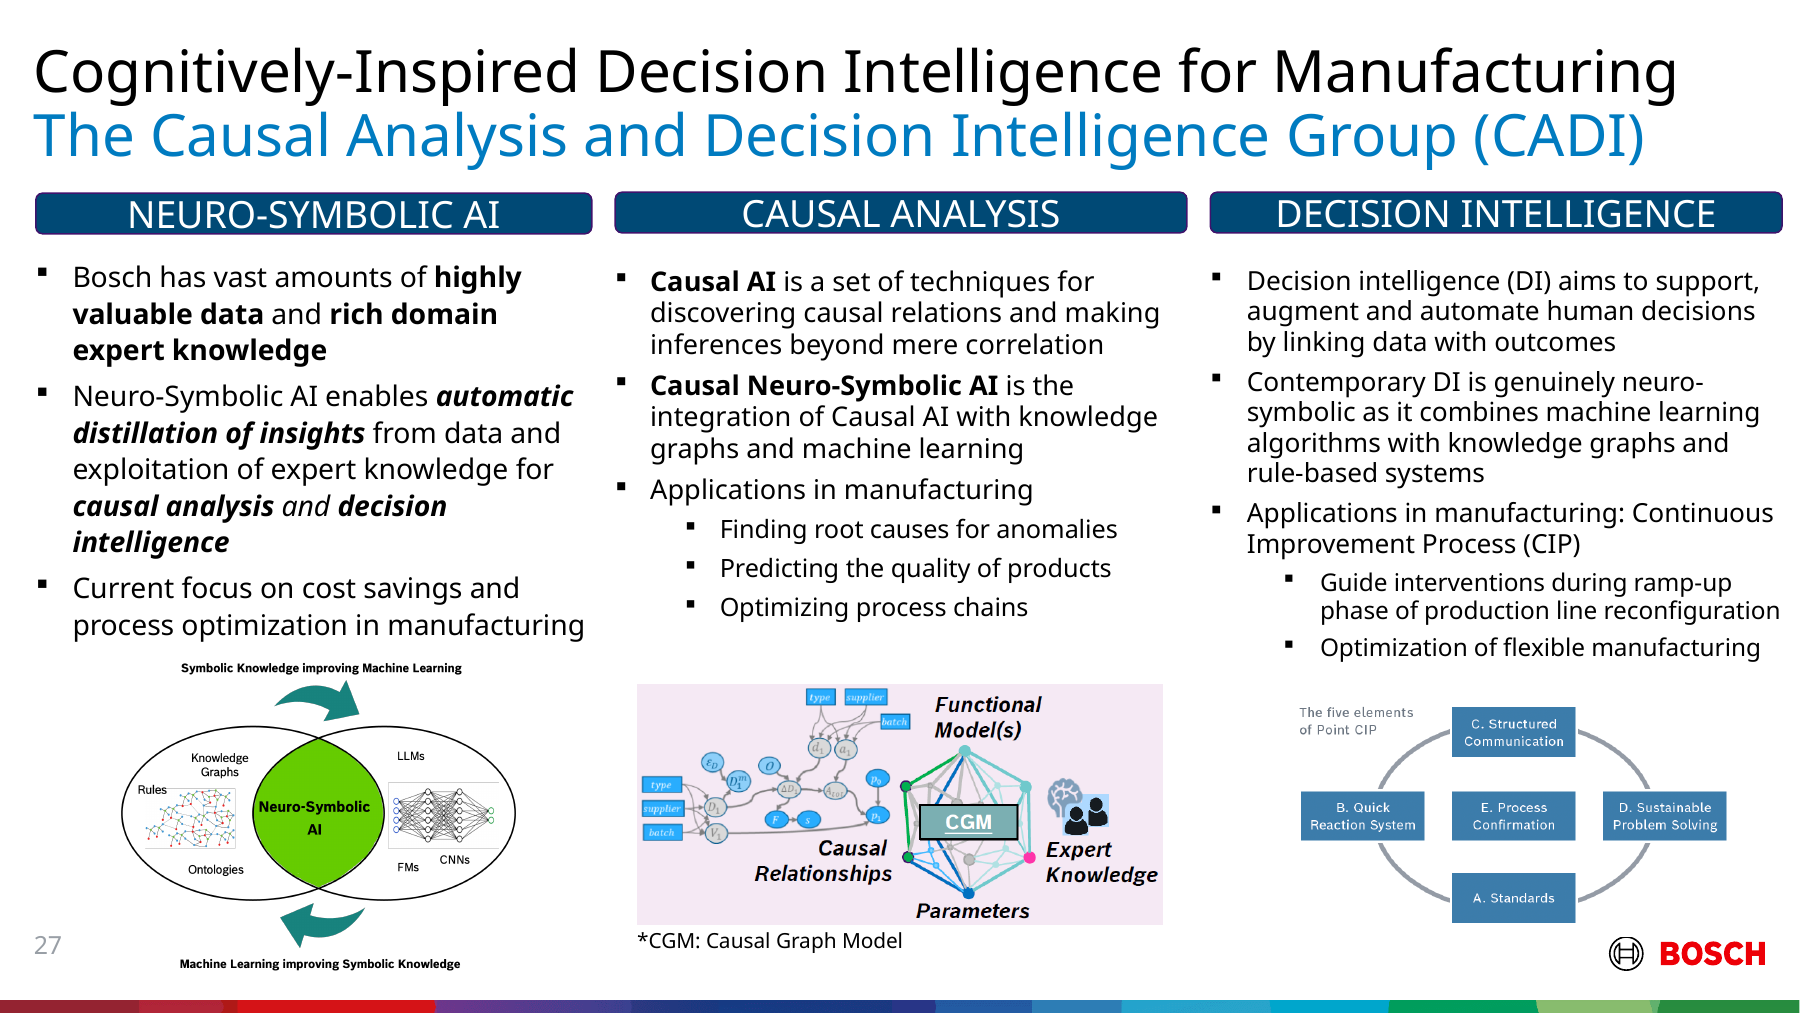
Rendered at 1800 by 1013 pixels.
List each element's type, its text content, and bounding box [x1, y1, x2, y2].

picture [1388, 1000, 1800, 1013]
list Bosch has vast amounts of highly valuable data and rich domain expert knowledge Neuro-Symbolic AI enables automatic distillation of insights from data and exploitation of expert knowledge for causal analysis and decision intelligence Current focus on cost savings and process optimization in manufacturing [35, 257, 592, 656]
picture [636, 684, 1163, 925]
text_box decision intelligence [1210, 192, 1783, 233]
text_box Causal AI is a set of techniques for discovering causal relations and making inferences beyond mere correlation Causal Neuro-Symbolic AI is the integration of Causal AI with knowledge graphs and machine learning Applications in manufacturing Finding root causes for anomalies Predicting the quality of products Optimizing process chains [615, 265, 1187, 665]
title The Causal Analysis and Decision Intelligence Group (CADI) [33, 106, 1766, 171]
slide_number 27 [33, 929, 81, 997]
text_box *CGM: Causal Graph Model [637, 927, 1163, 962]
picture [0, 1000, 1270, 1013]
text_box causal analysis [615, 192, 1187, 233]
text_box neuro-symbolic ai [35, 193, 592, 234]
list Cognitively-Inspired Decision Intelligence for Manufacturing [33, 42, 1766, 106]
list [112, 635, 516, 983]
text_box Decision intelligence (DI) aims to support, augment and automate human decisions by linking data with outcomes Contemporary DI is genuinely neuro-symbolic as it combines machine learning algorithms with knowledge graphs and rule-based systems Applications in manufacturing: Continuous Improvement Process (CIP) Guide interventions during ramp-up phase of production line reconfiguration Optimization of flexible manufacturing [1210, 265, 1782, 688]
picture [1283, 681, 1728, 937]
